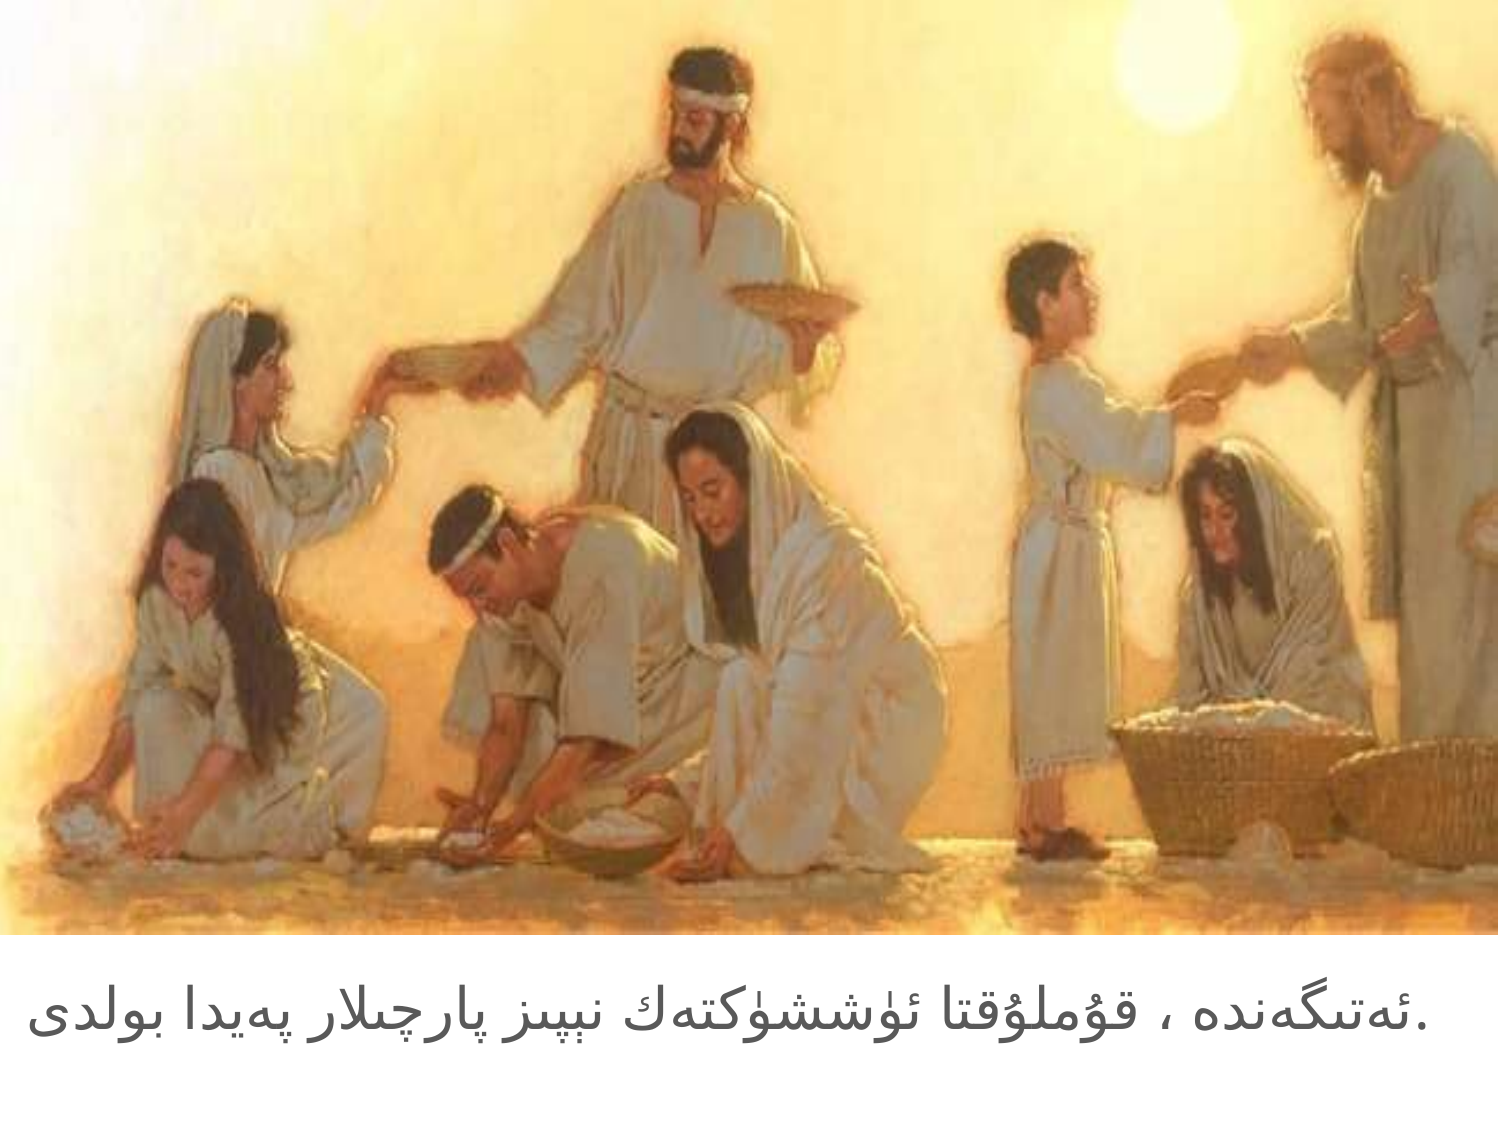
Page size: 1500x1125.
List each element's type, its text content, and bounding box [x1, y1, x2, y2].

text_box ئەتىگەندە ، قۇملۇقتا ئۈششۈكتەك نېپىز پارچىلار پەيدا بولدى. [11, 964, 1498, 1049]
picture [0, 0, 1498, 935]
